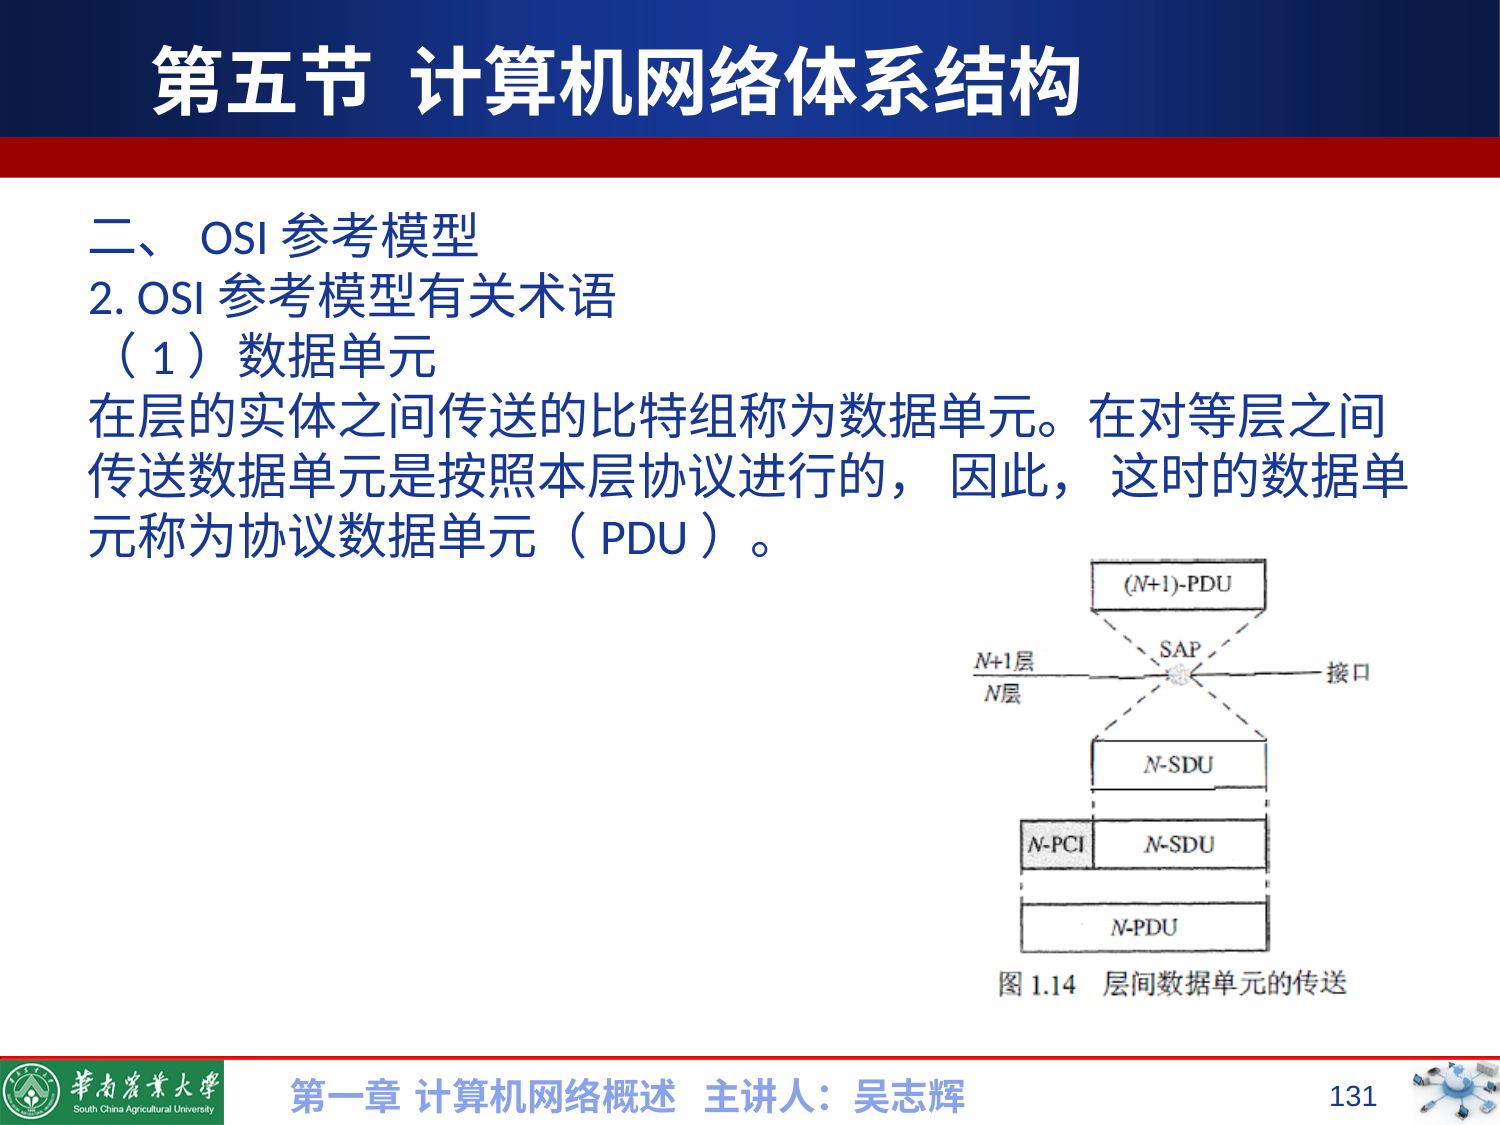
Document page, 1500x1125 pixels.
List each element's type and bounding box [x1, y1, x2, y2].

list [87, 204, 1413, 569]
picture [949, 537, 1383, 1005]
picture [0, 1056, 1500, 1125]
title [149, 34, 1351, 126]
footer [287, 1072, 1137, 1115]
slide_number [1325, 1077, 1401, 1113]
picture [0, 0, 1500, 137]
